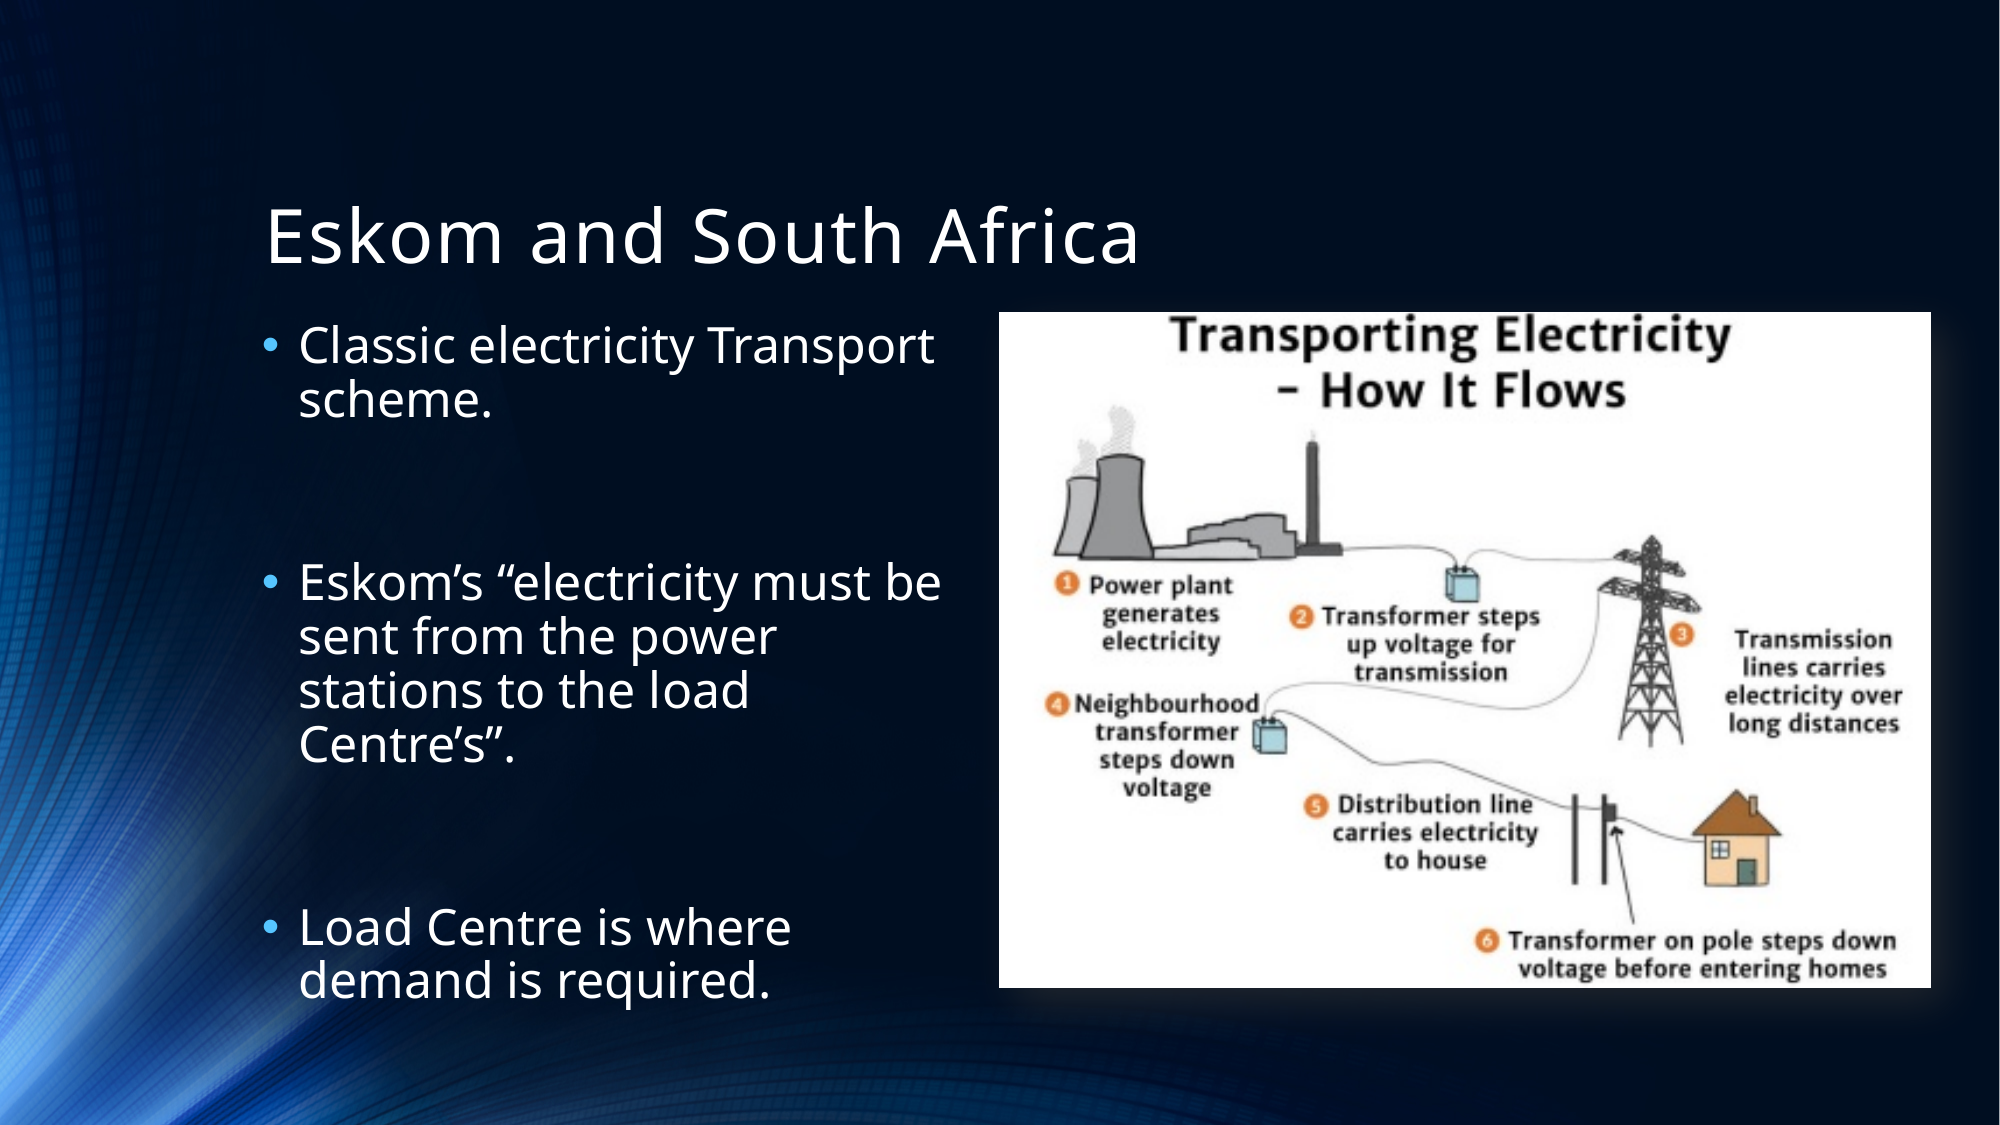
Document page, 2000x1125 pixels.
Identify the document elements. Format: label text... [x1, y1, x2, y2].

list Classic electricity Transport scheme. Eskom’s “electricity must be sent from the power stations to the load Centre’s”. Load Centre is where demand is required. [246, 312, 972, 988]
title Eskom and South Africa [249, 62, 1750, 288]
picture [0, 0, 2000, 1125]
